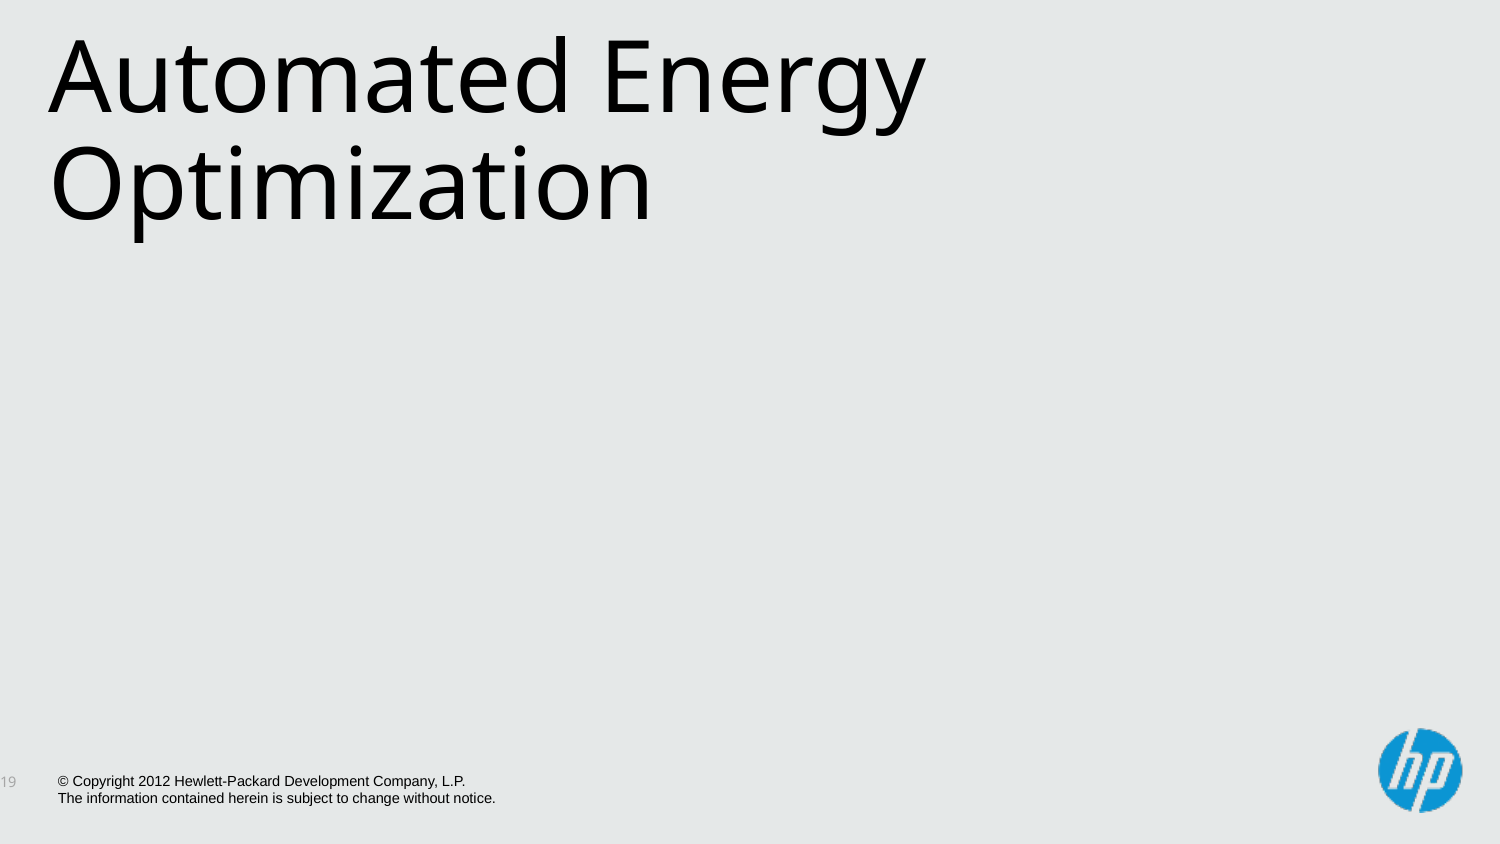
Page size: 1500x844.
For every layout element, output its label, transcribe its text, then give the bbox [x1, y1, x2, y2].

title Automated Energy Optimization [48, 25, 1234, 244]
slide_number 19 [0, 772, 30, 791]
picture [1377, 727, 1464, 813]
